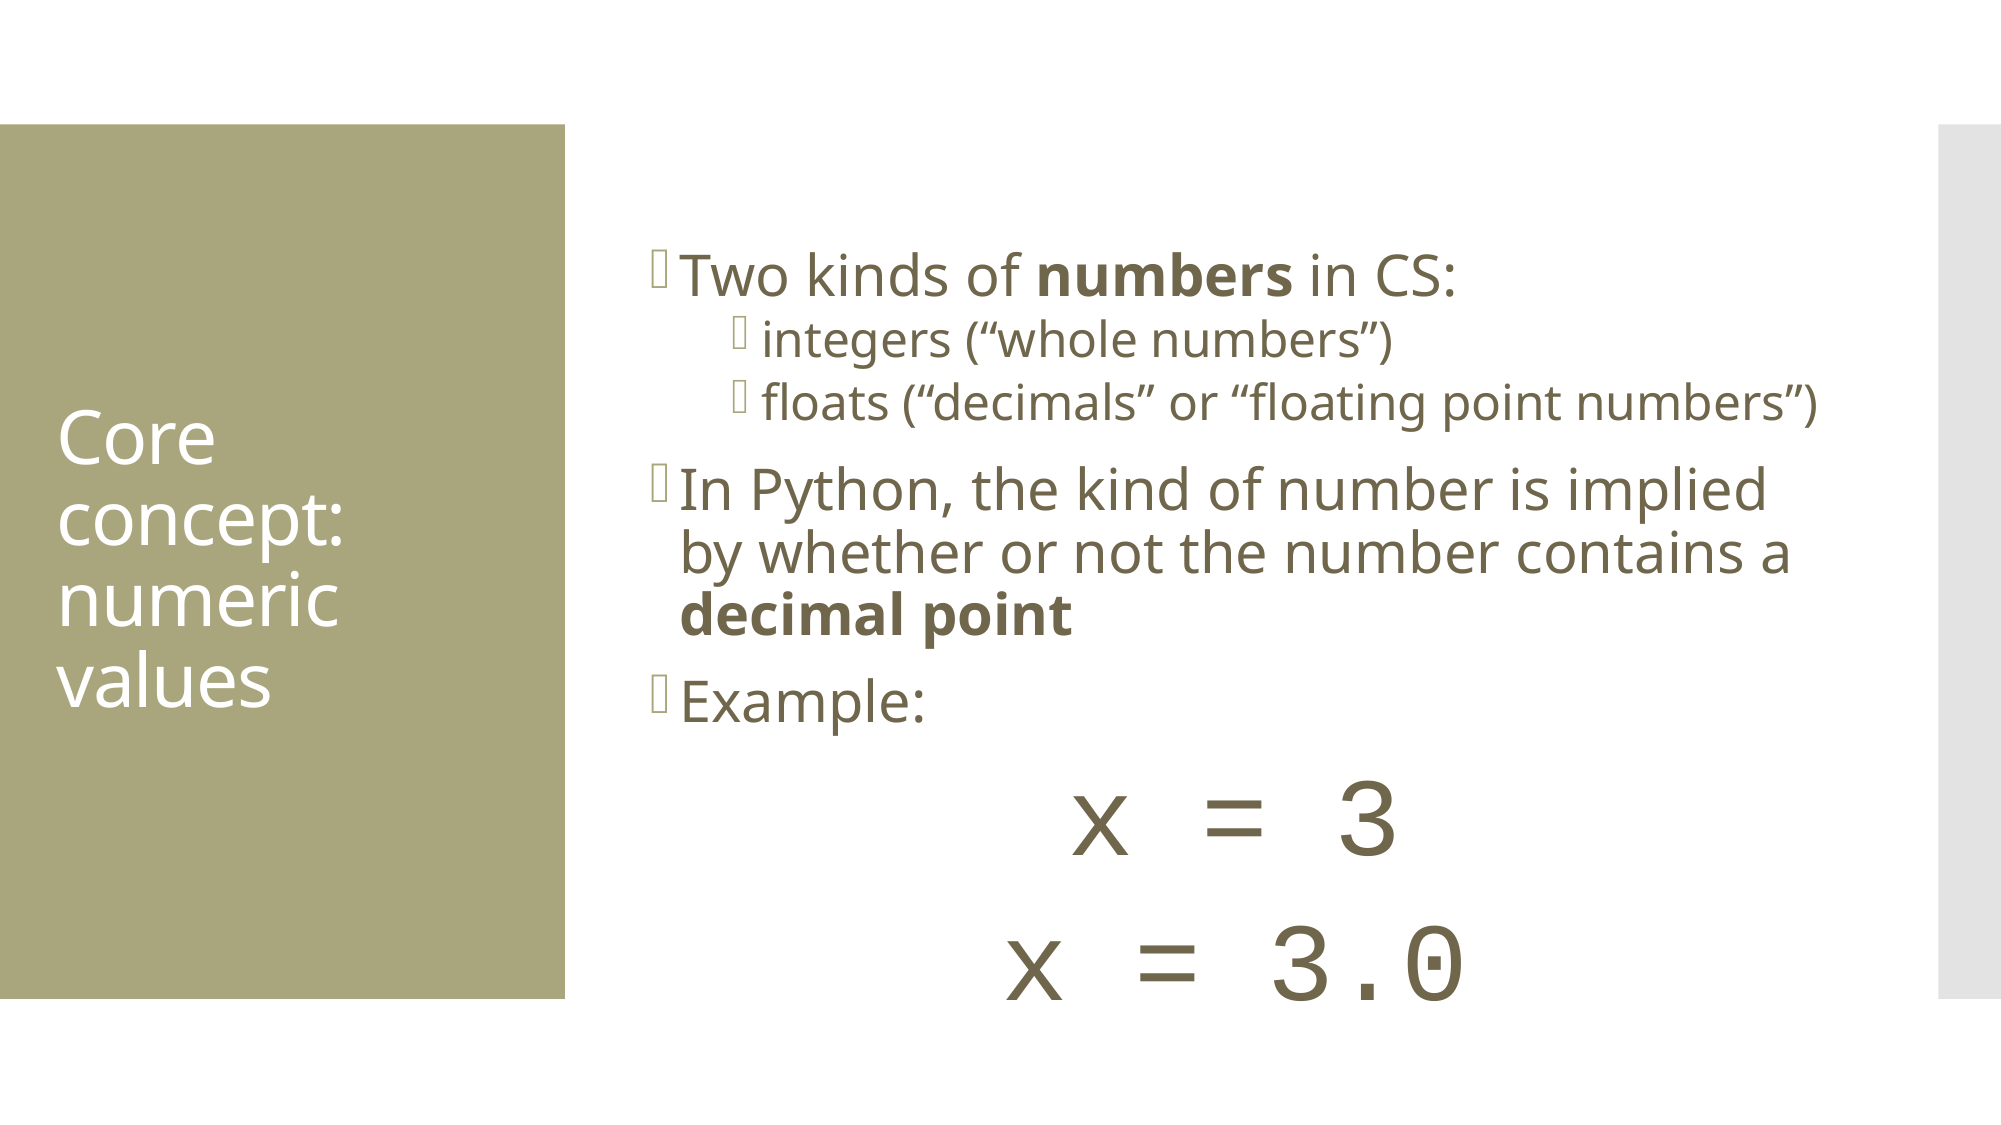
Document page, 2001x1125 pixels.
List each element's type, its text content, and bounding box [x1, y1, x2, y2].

list Two kinds of numbers in CS: integers (“whole numbers”) floats (“decimals” or “floating point numbers”) In Python, the kind of number is implied by whether or not the number contains a decimal point Example: x = 3 x = 3.0 [634, 239, 1835, 1080]
title Core concept: numeric values [41, 184, 525, 940]
